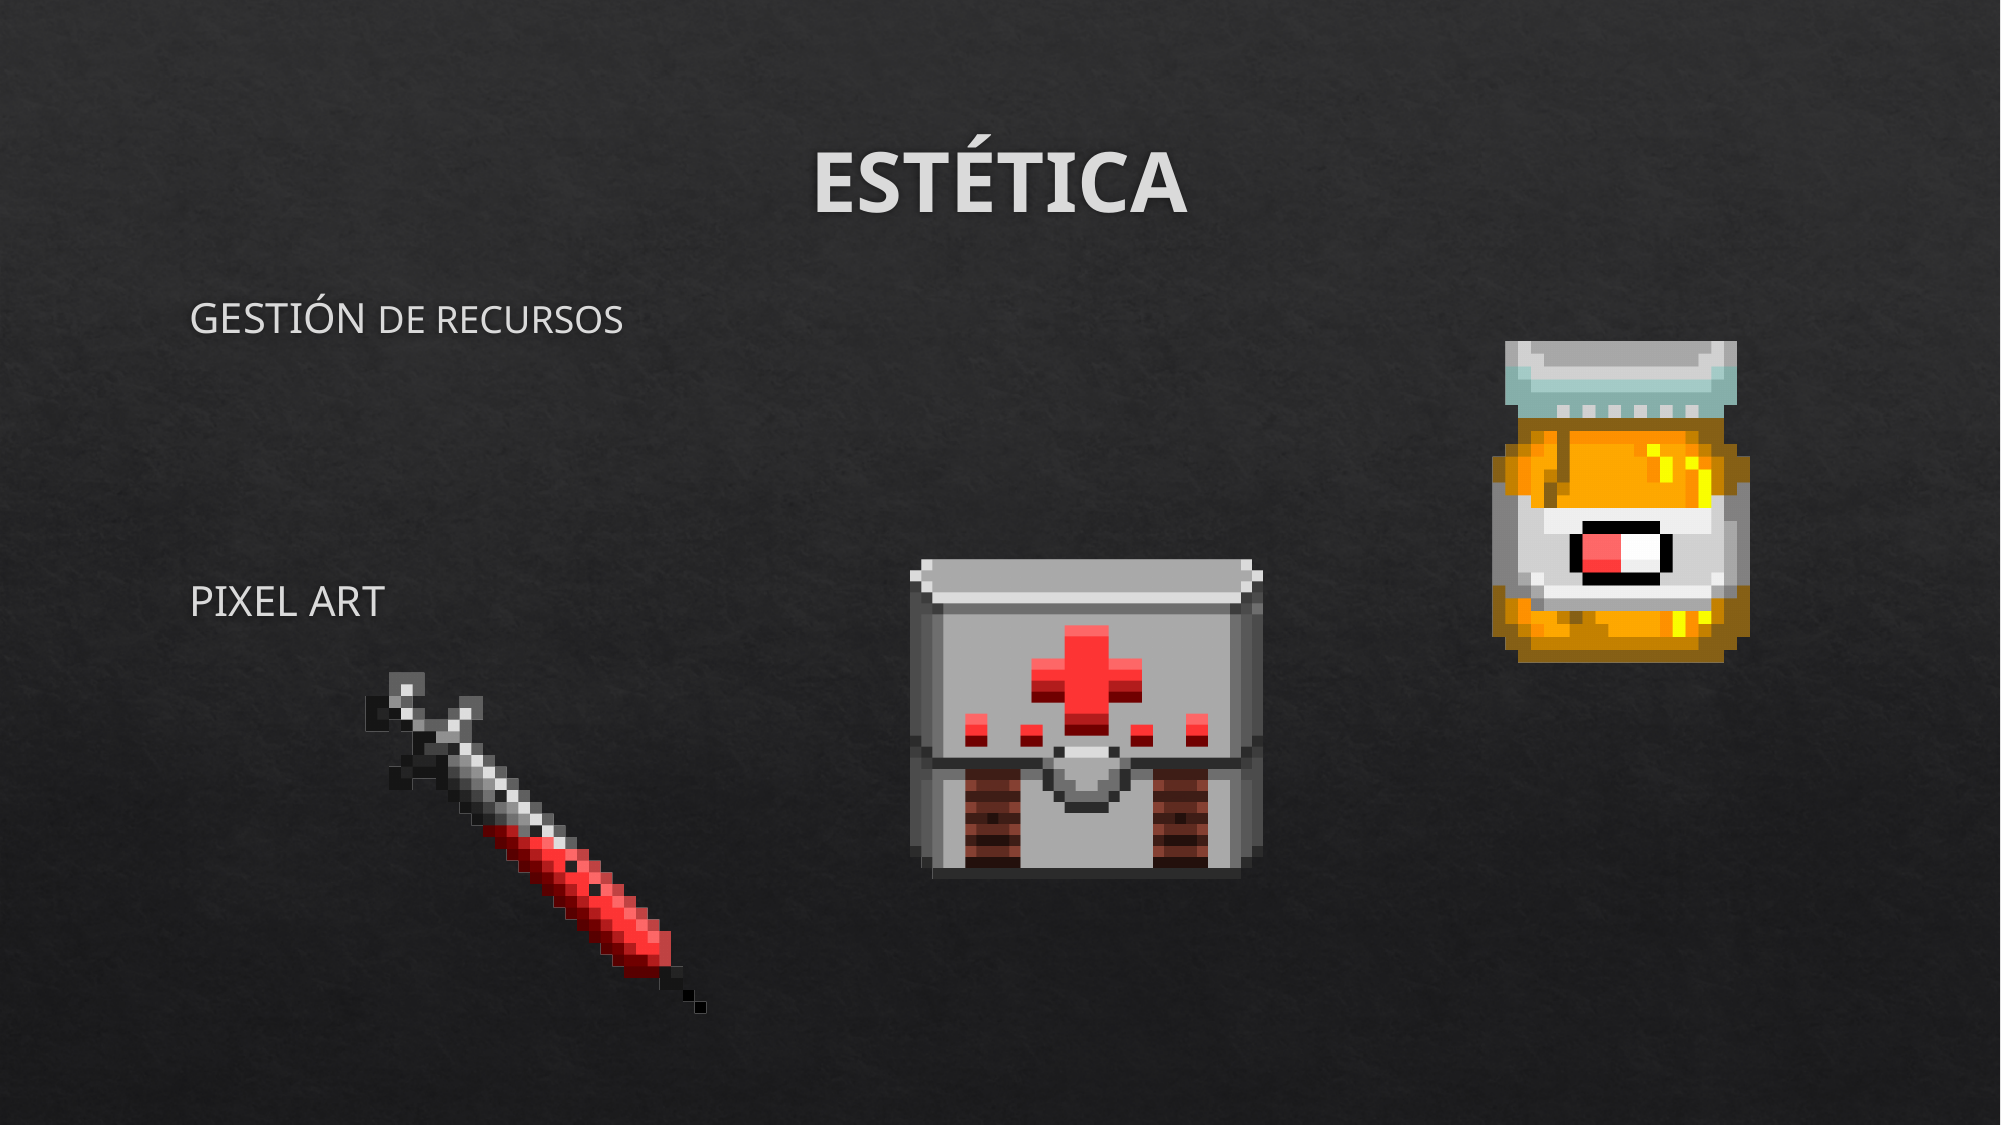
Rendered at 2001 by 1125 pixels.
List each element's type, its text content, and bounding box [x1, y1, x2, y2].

list GESTIÓN DE RECURSOS PIXEL ART [149, 284, 1849, 950]
title ESTÉTICA [149, 99, 1849, 260]
picture [342, 649, 719, 1026]
picture [1415, 302, 1828, 715]
picture [910, 537, 1263, 891]
